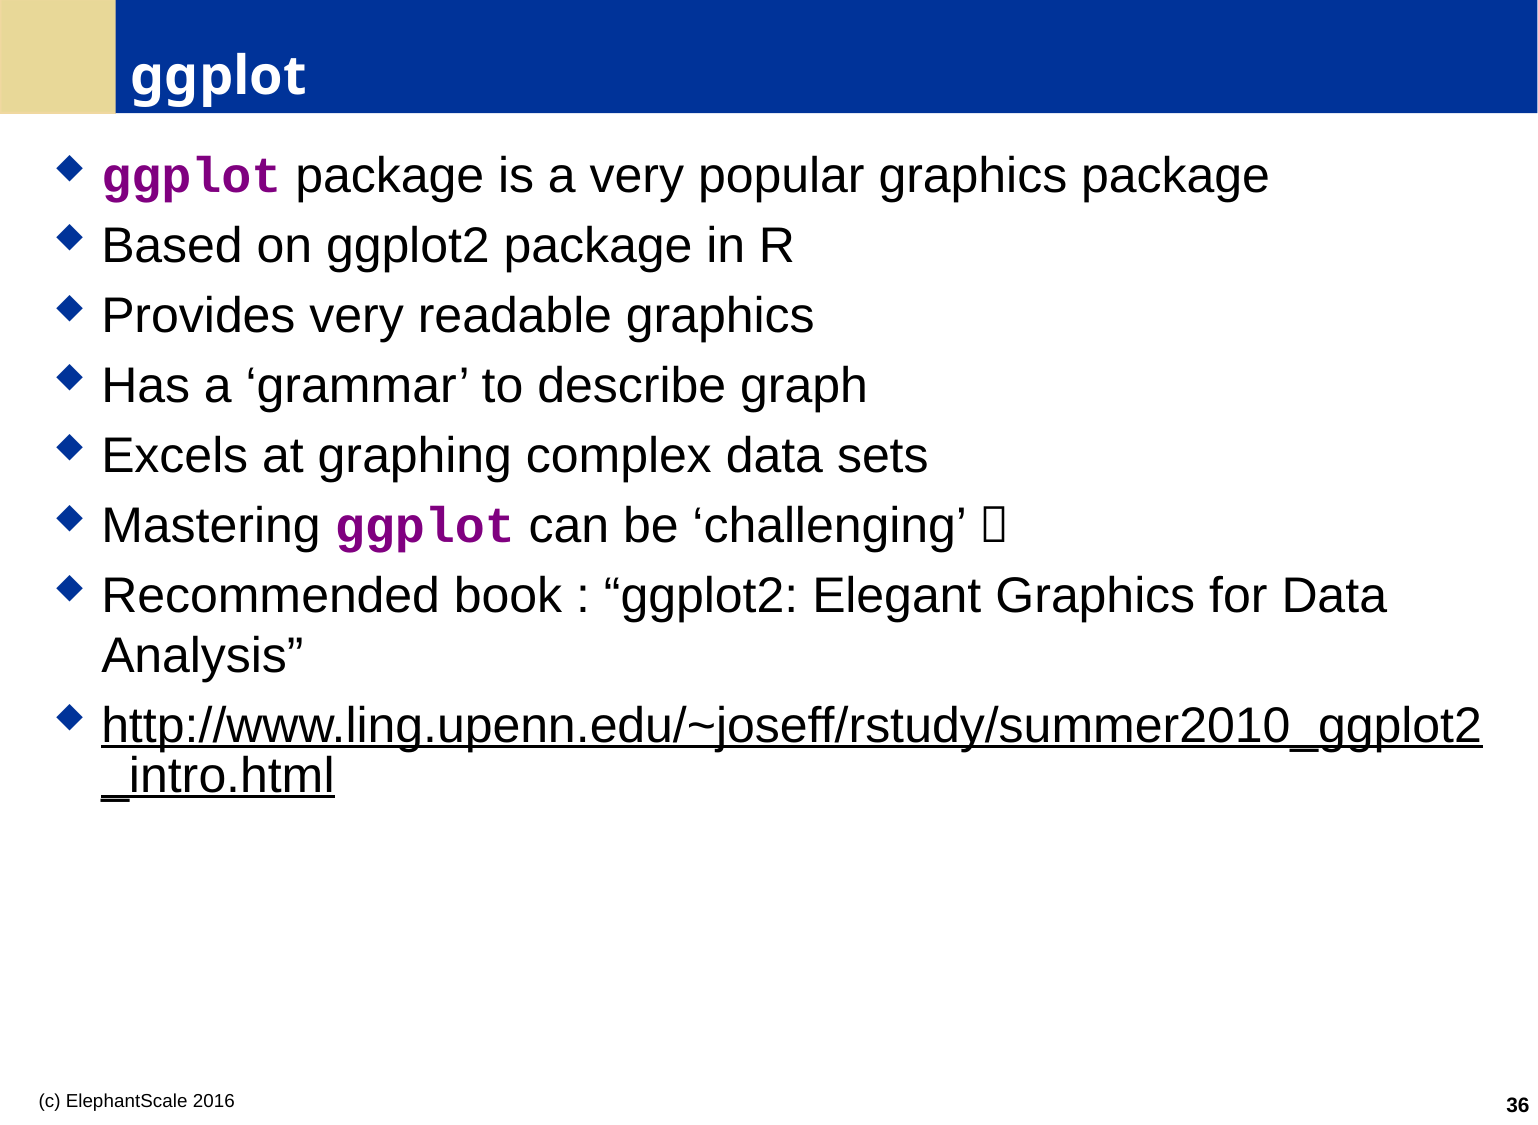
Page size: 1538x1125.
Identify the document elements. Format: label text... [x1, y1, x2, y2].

title ggplot [115, 0, 1538, 114]
footer (c) ElephantScale 2016 [38, 1088, 932, 1112]
slide_number 36 [1439, 1079, 1530, 1117]
list ggplot package is a very popular graphics package Based on ggplot2 package in R Provides very readable graphics Has a ‘grammar’ to describe graph Excels at graphing complex data sets Mastering ggplot can be ‘challenging’  Recommended book : “ggplot2: Elegant Graphics for Data Analysis” http://www.ling.upenn.edu/~joseff/rstudy/summer2010_ggplot2_intro.html [38, 134, 1500, 1061]
picture [0, 0, 115, 114]
